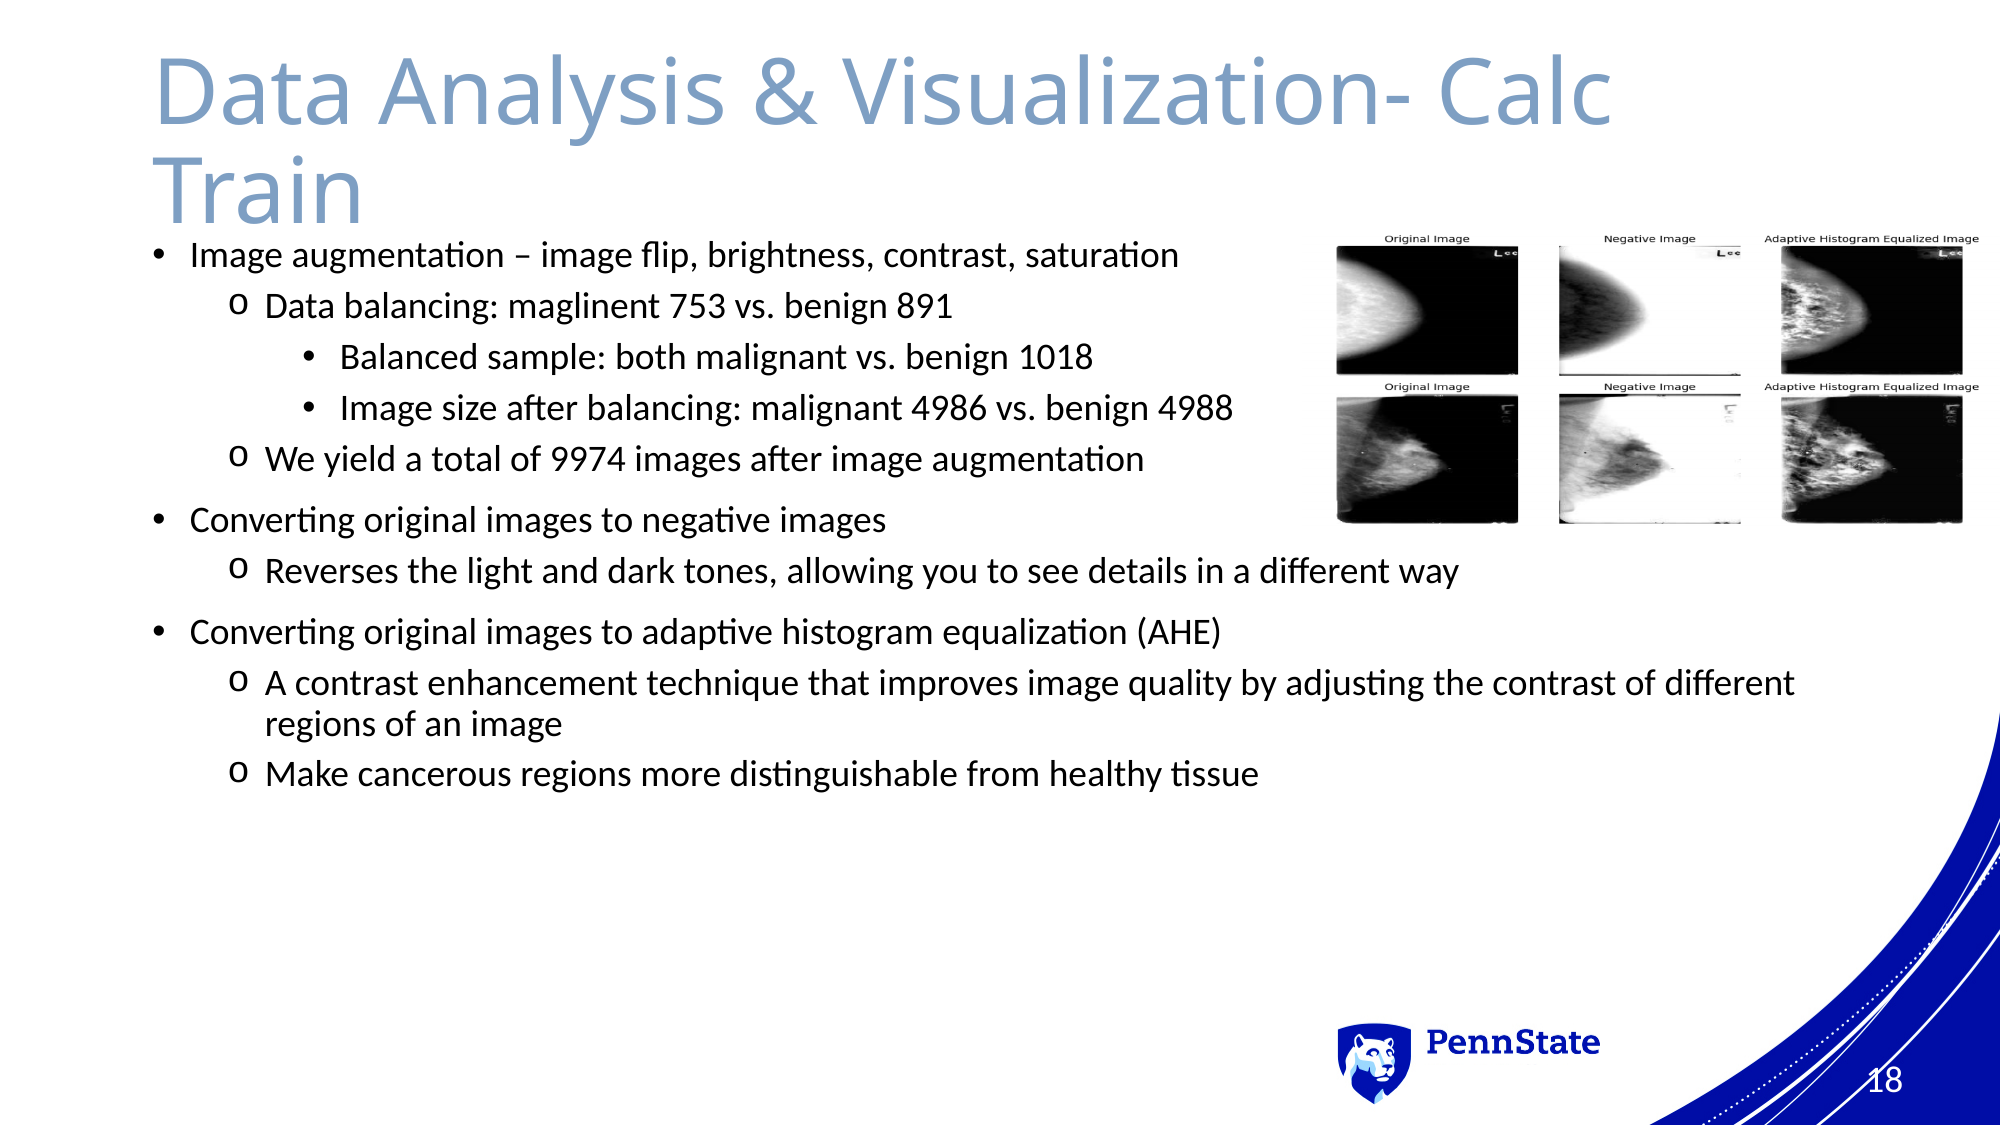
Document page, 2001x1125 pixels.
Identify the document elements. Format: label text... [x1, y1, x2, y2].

title Data Analysis & Visualization- Calc Train [137, 59, 1863, 228]
list Image augmentation – image flip, brightness, contrast, saturation Data balancing: maglinent 753 vs. benign 891 Balanced sample: both malignant vs. benign 1018 Image size after balancing: malignant 4986 vs. benign 4988 We yield a total of 9974 images after image augmentation Converting original images to negative images Reverses the light and dark tones, allowing you to see details in a different way Converting original images to adaptive histogram equalization (AHE) A contrast enhancement technique that improves image quality by adjusting the contrast of different regions of an image Make cancerous regions more distinguishable from healthy tissue [137, 228, 1863, 1014]
picture [0, 0, 2000, 1125]
